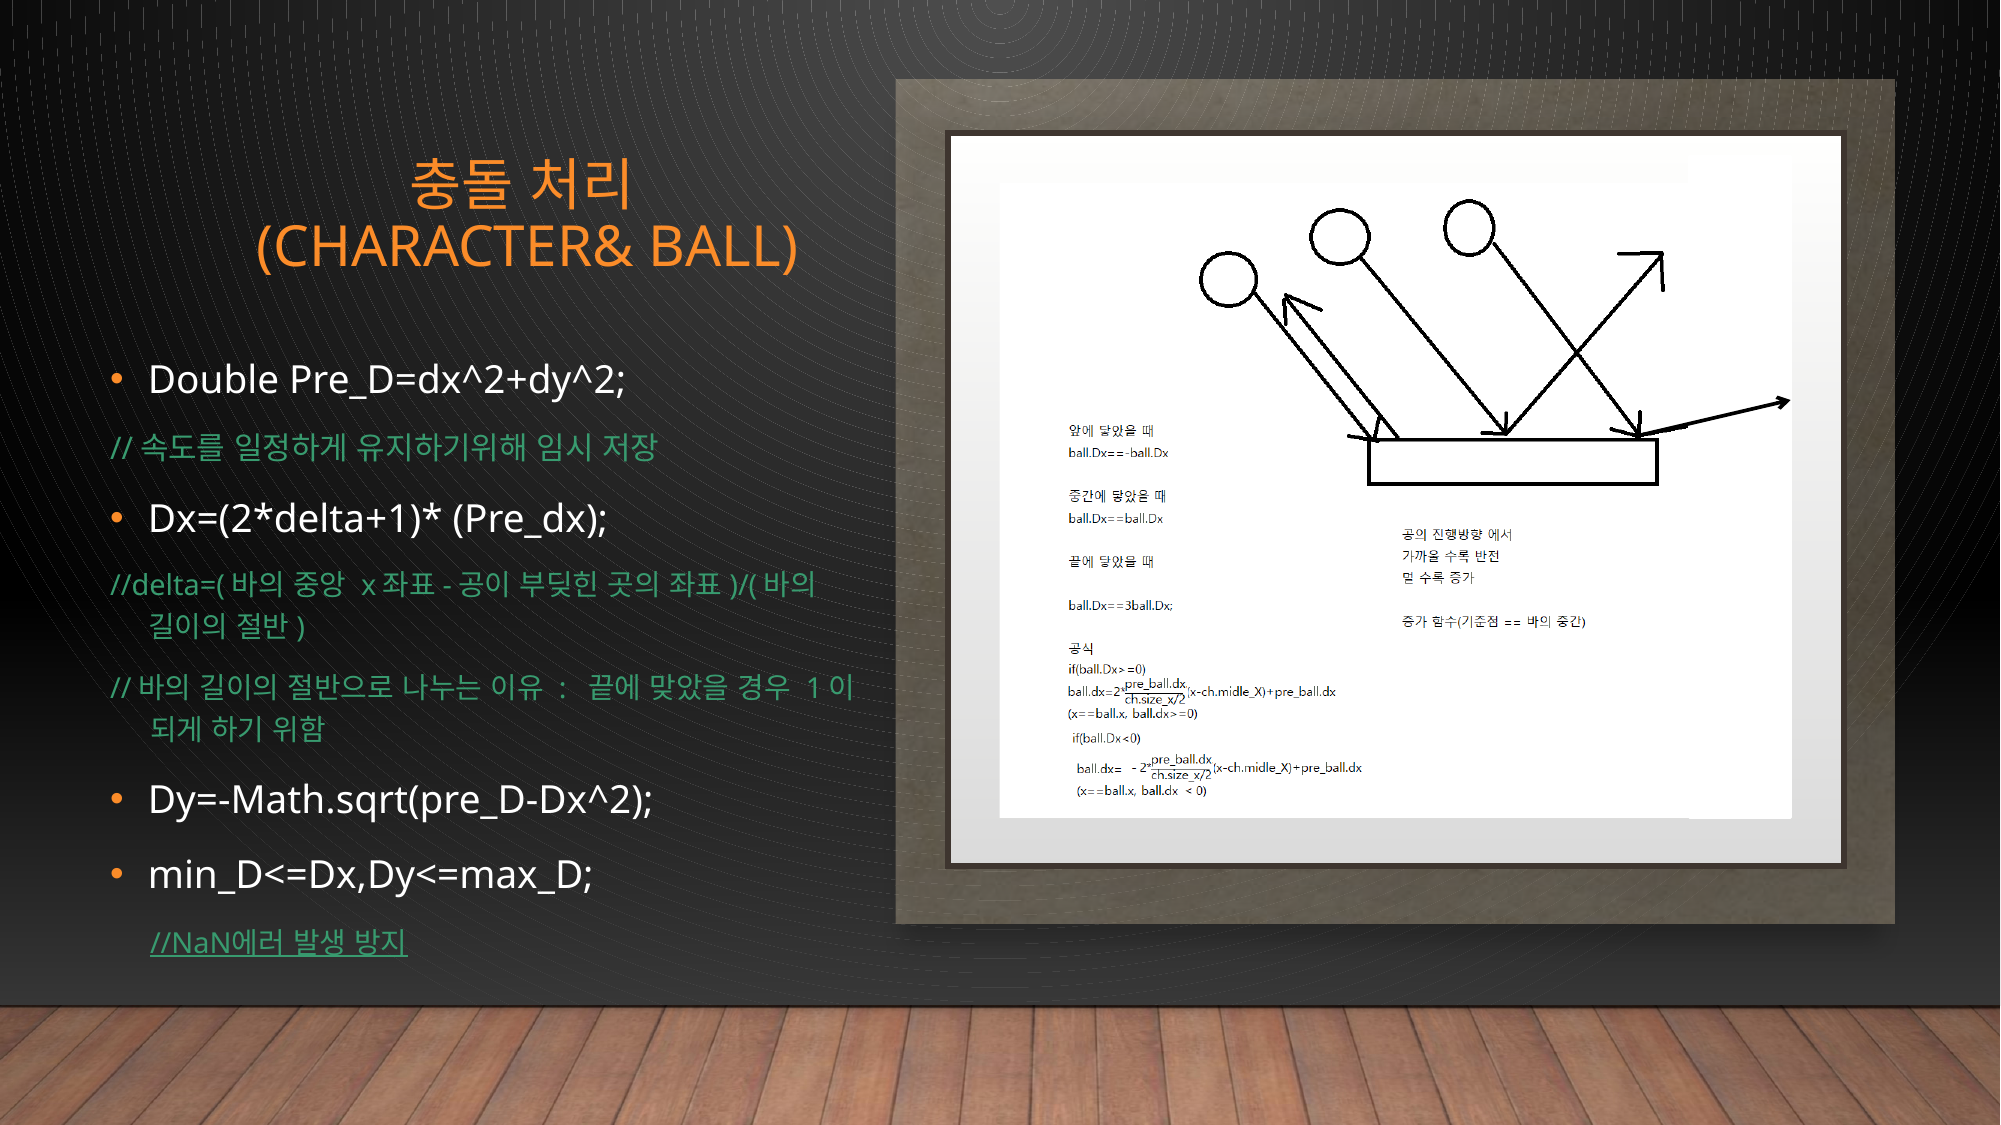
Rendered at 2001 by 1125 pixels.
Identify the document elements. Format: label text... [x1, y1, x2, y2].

list Double Pre_D=dx^2+dy^2; //속도를 일정하게 유지하기위해 임시 저장 Dx=(2*delta+1)* (Pre_dx); //delta=(바의 중앙 x좌표-공이 부딪힌 곳의 좌표)/(바의 길이의 절반) //바의 길이의 절반으로 나누는 이유 : 끝에 맞았을 경우 1이 되게 하기 위함 Dy=-Math.sqrt(pre_D-Dx^2); min_D<=Dx,Dy<=max_D; //NaN에러 발생 방지 [95, 338, 895, 980]
title 충돌 처리(character& ball) [238, 131, 818, 305]
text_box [895, 78, 1896, 924]
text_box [1639, 399, 1791, 436]
picture [0, 1005, 2000, 1125]
picture [999, 182, 1791, 818]
